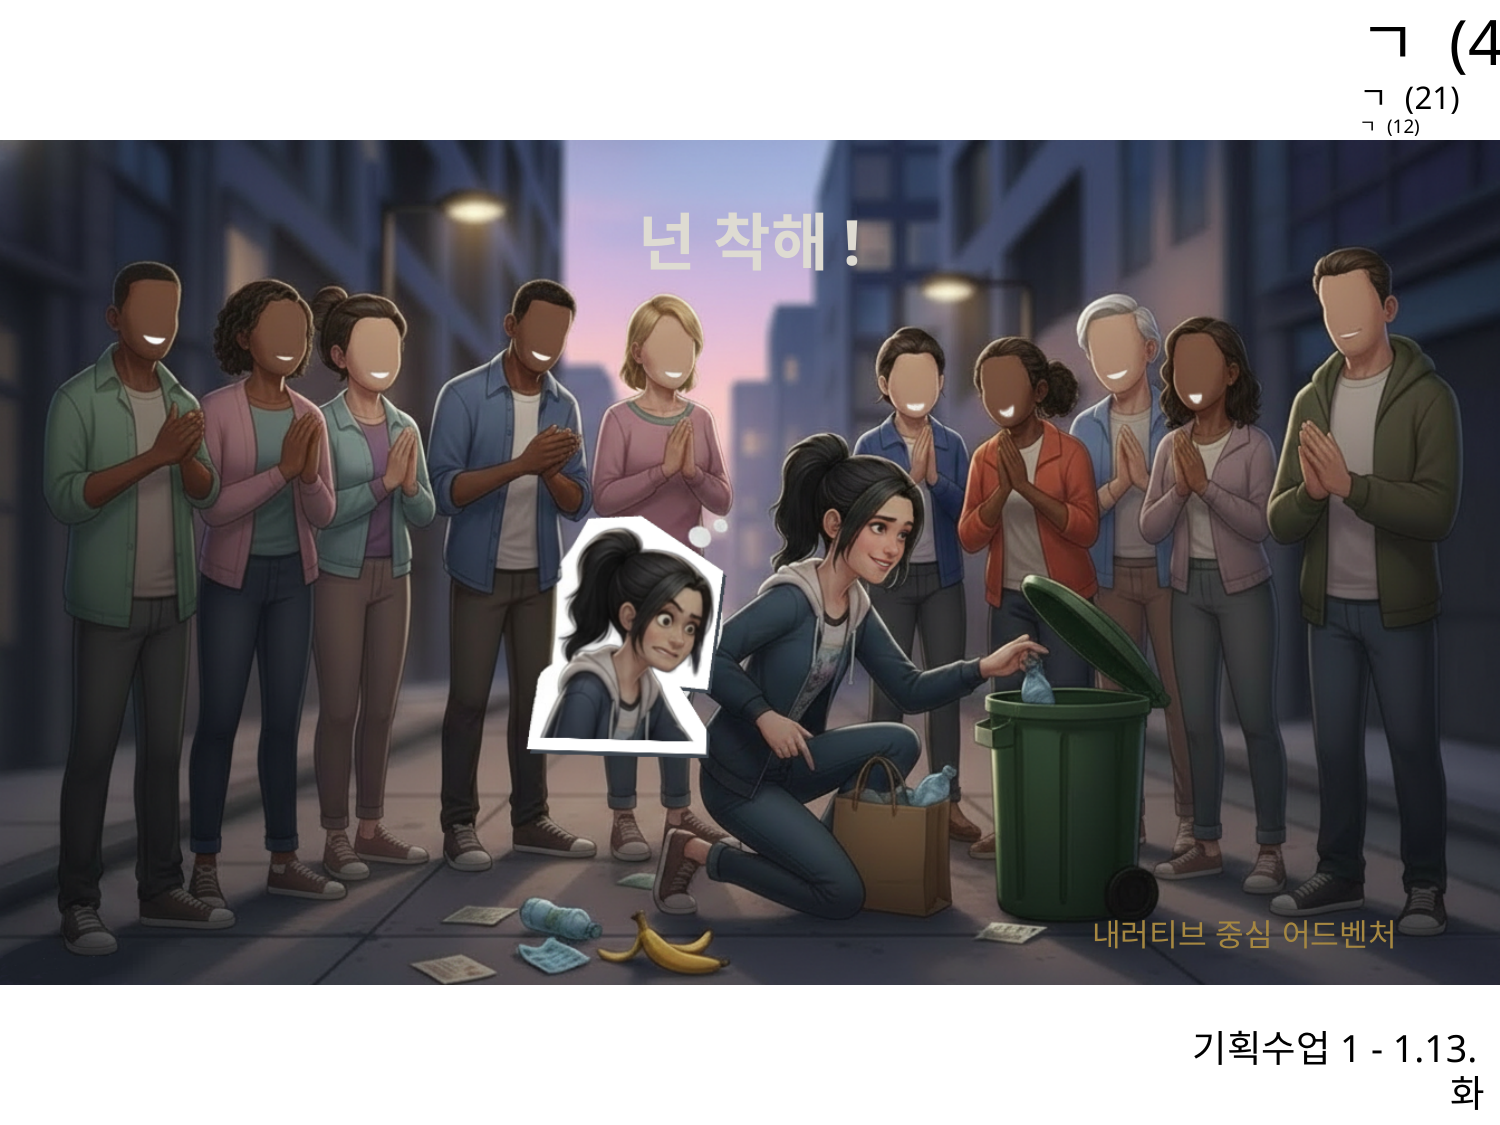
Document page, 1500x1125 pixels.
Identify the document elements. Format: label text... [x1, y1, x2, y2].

picture [0, 140, 1500, 985]
text_box 글자 크기 ㄱ (40) ㄱ (21) ㄱ (12) [1345, 0, 1500, 140]
text_box 기획수업1 - 1.13.화 [1178, 1017, 1500, 1123]
